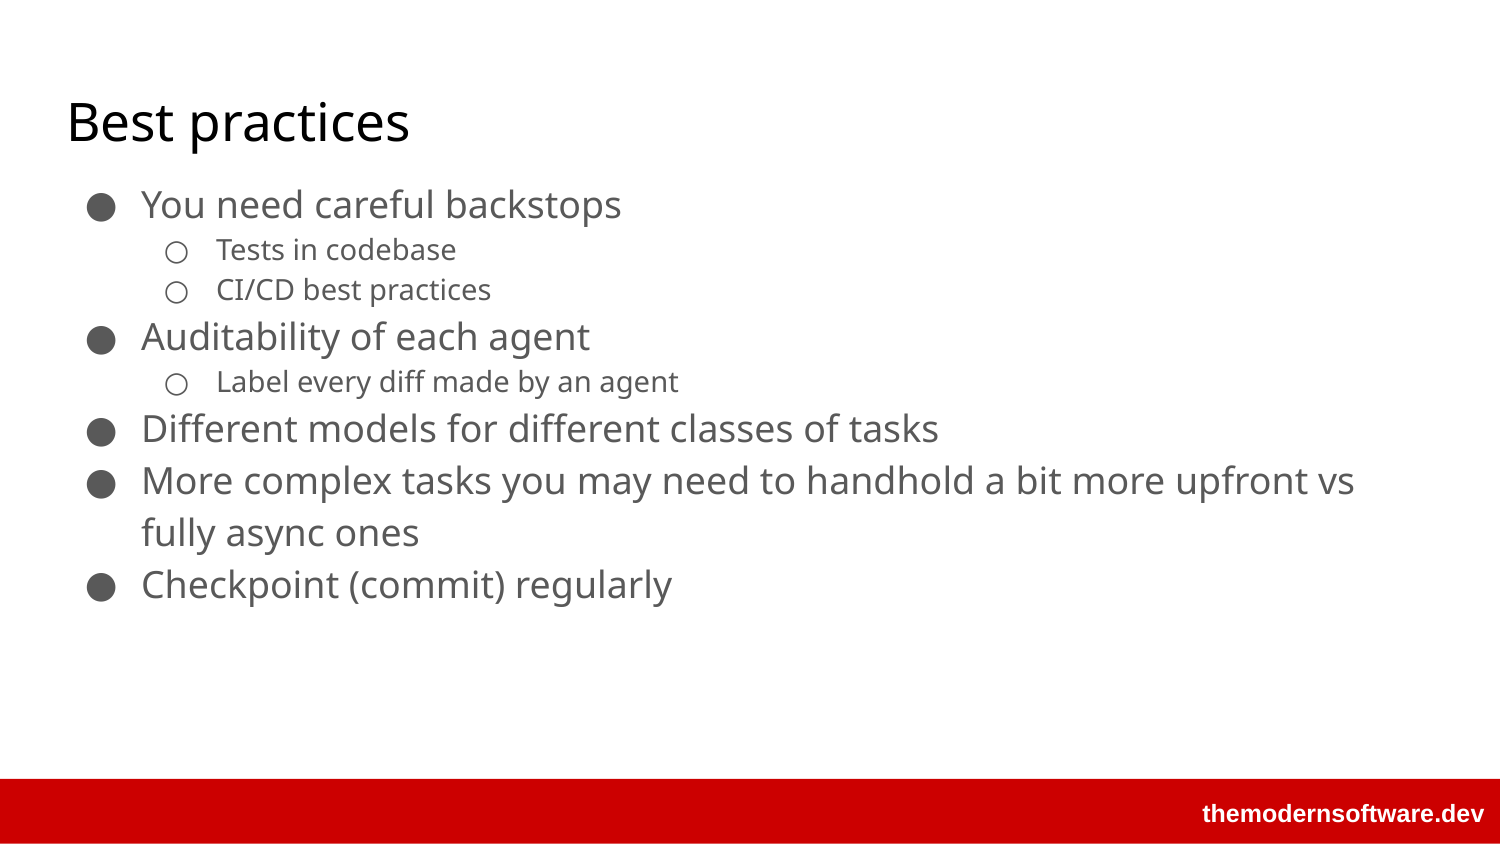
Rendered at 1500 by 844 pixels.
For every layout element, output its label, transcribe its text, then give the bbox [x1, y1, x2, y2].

title Best practices [51, 72, 1449, 167]
text_box themodernsoftware.dev [1187, 783, 1500, 812]
text_box [0, 778, 1500, 844]
list You need careful backstops Tests in codebase CI/CD best practices Auditability of each agent Label every diff made by an agent Different models for different classes of tasks More complex tasks you may need to handhold a bit more upfront vs fully async ones Checkpoint (commit) regularly [51, 167, 1449, 720]
